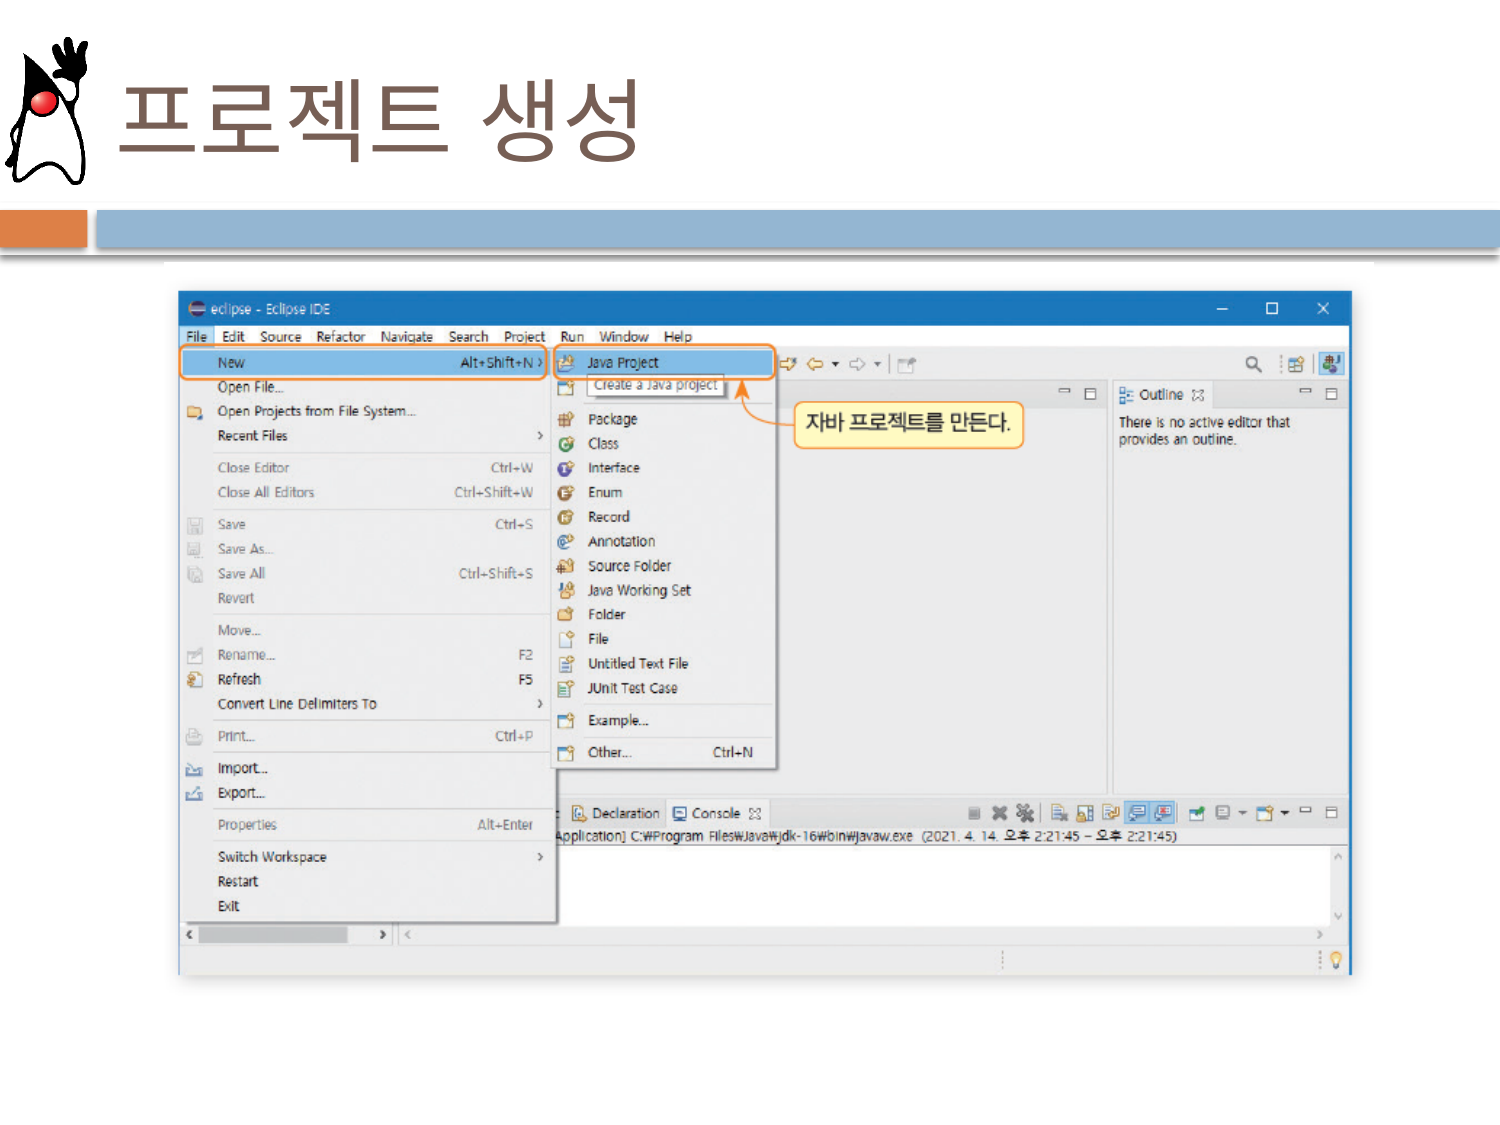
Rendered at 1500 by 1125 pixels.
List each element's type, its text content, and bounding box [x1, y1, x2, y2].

picture [5, 37, 88, 185]
title 프로젝트 생성 [100, 37, 1438, 200]
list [164, 262, 1375, 1001]
